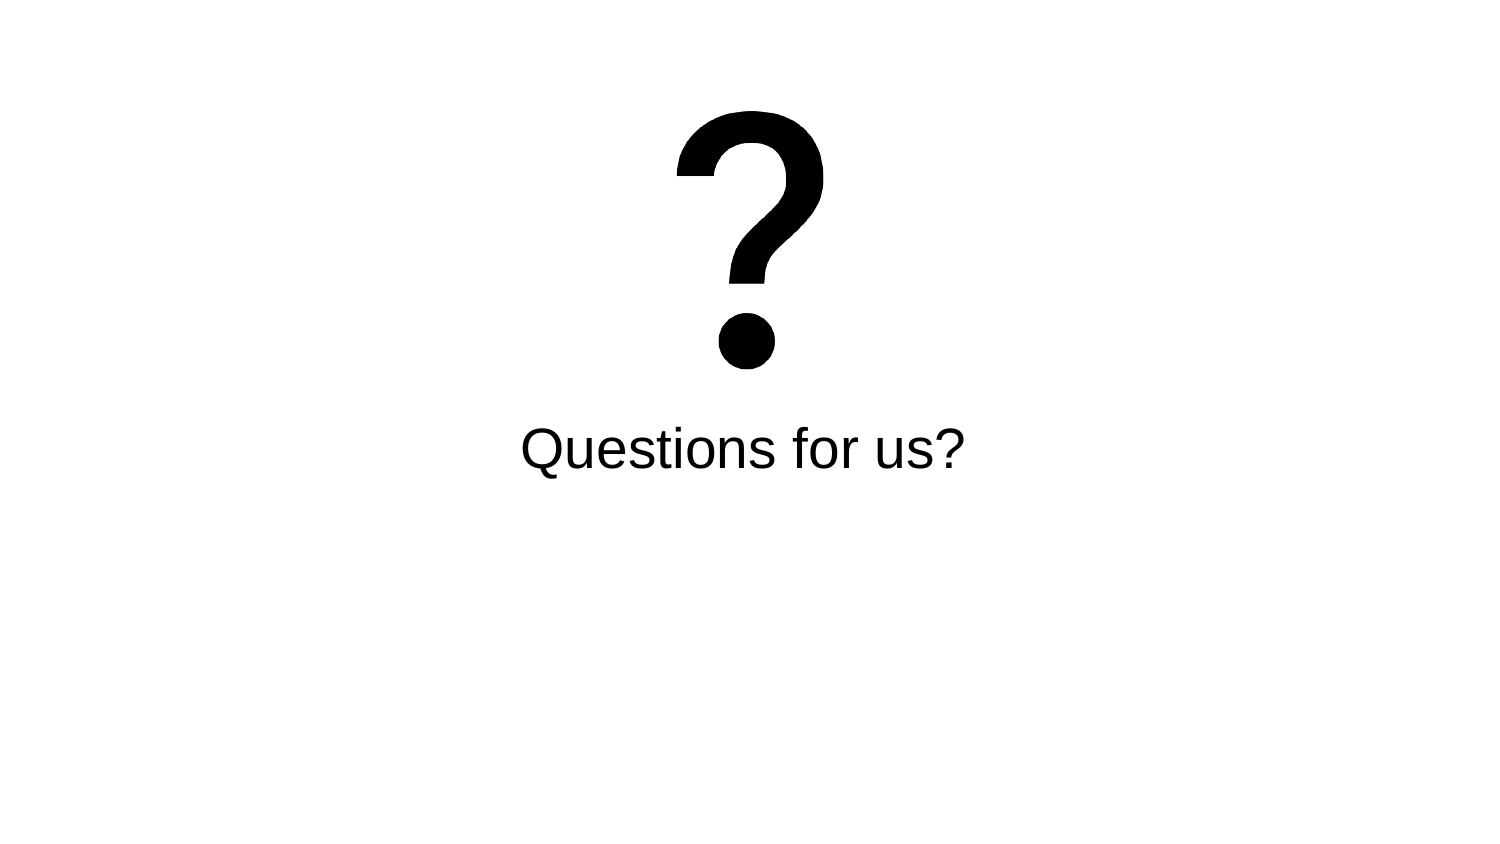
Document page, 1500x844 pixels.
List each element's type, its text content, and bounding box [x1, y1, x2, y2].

title Questions for us? [51, 402, 1449, 497]
picture [587, 76, 913, 403]
